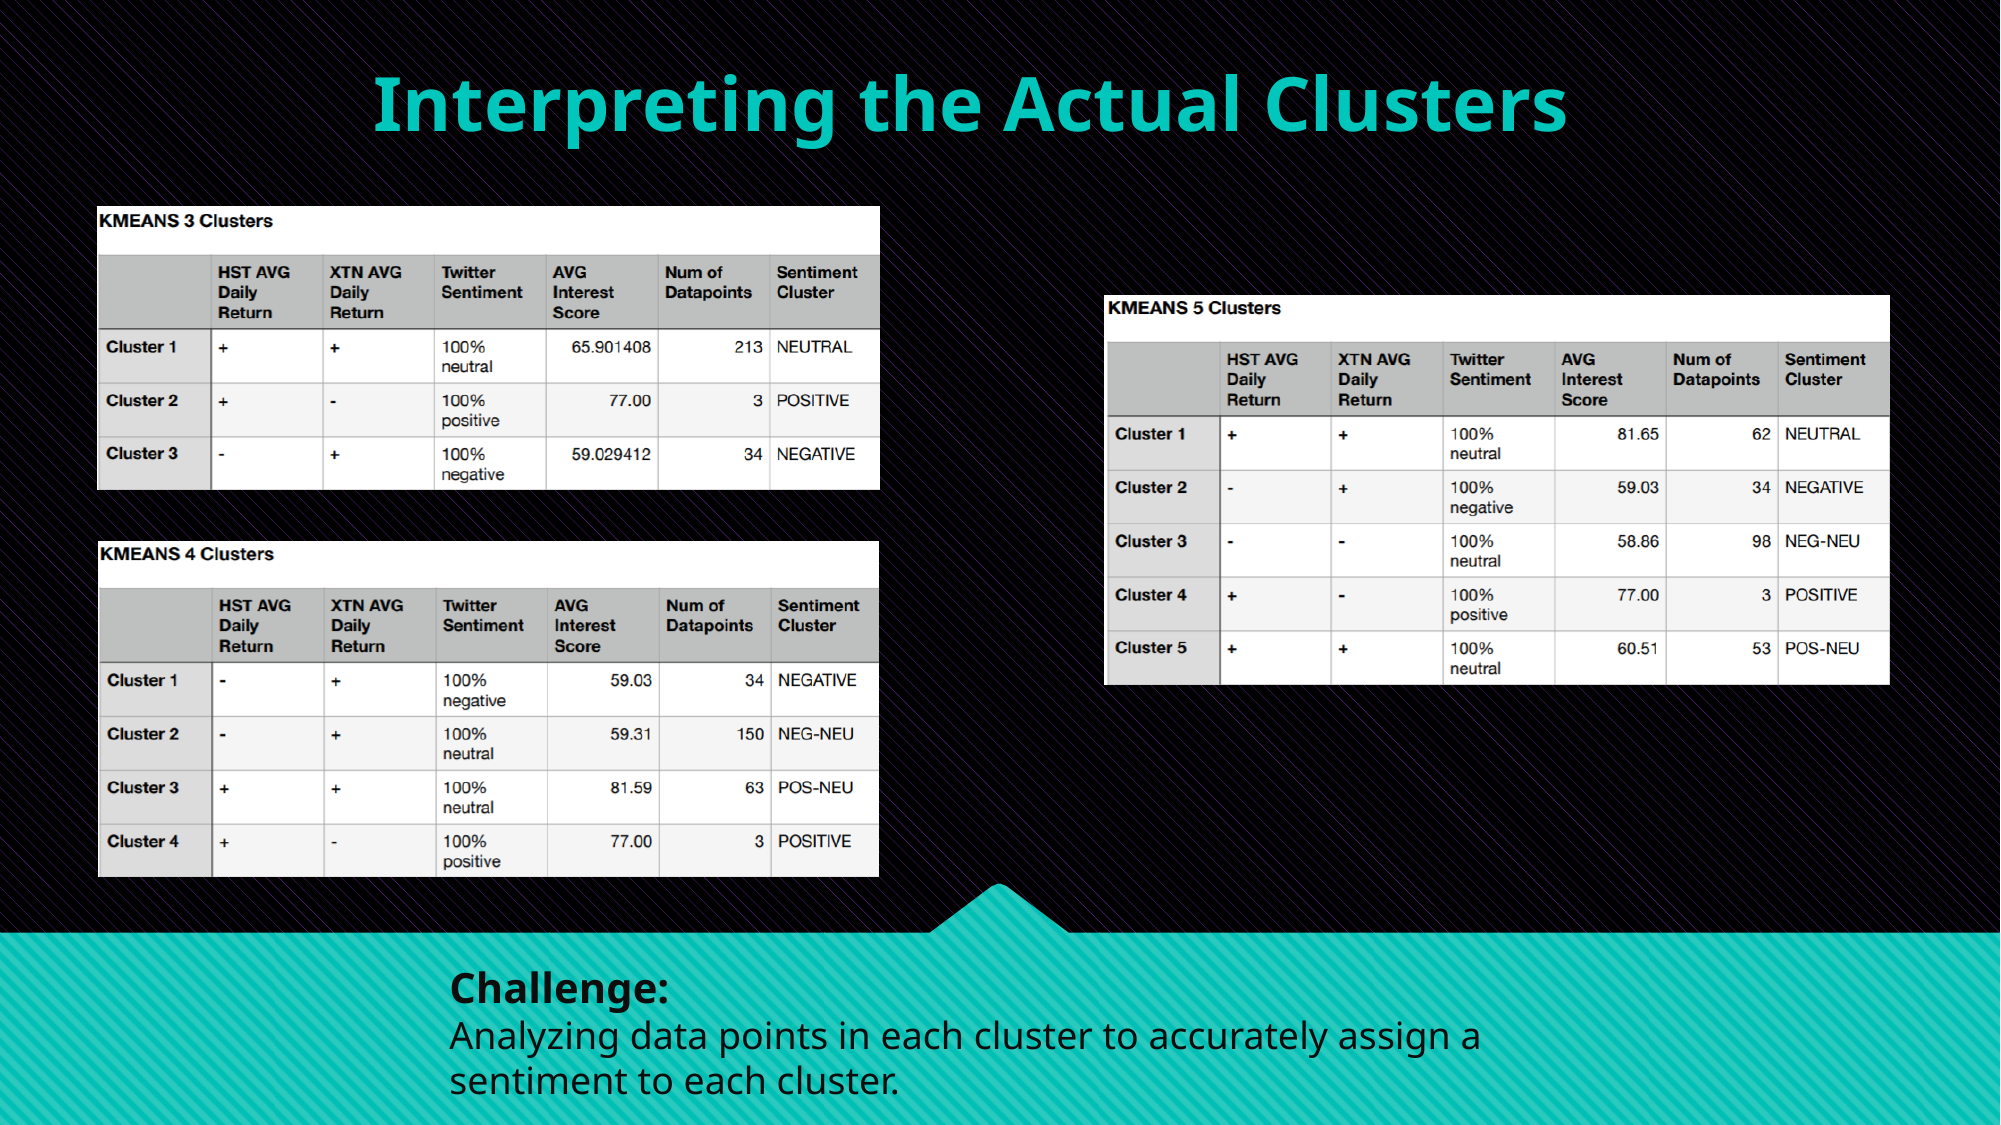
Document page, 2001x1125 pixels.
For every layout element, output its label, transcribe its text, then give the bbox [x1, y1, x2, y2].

title Interpreting the Actual Clusters [113, 21, 1849, 182]
text_box Challenge: Analyzing data points in each cluster to accurately assign a sentiment to each cluster. [434, 954, 1528, 1110]
picture [1103, 295, 1891, 685]
text_box [0, 0, 2000, 931]
picture [98, 540, 879, 877]
text_box [0, 883, 2000, 1125]
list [97, 206, 880, 491]
